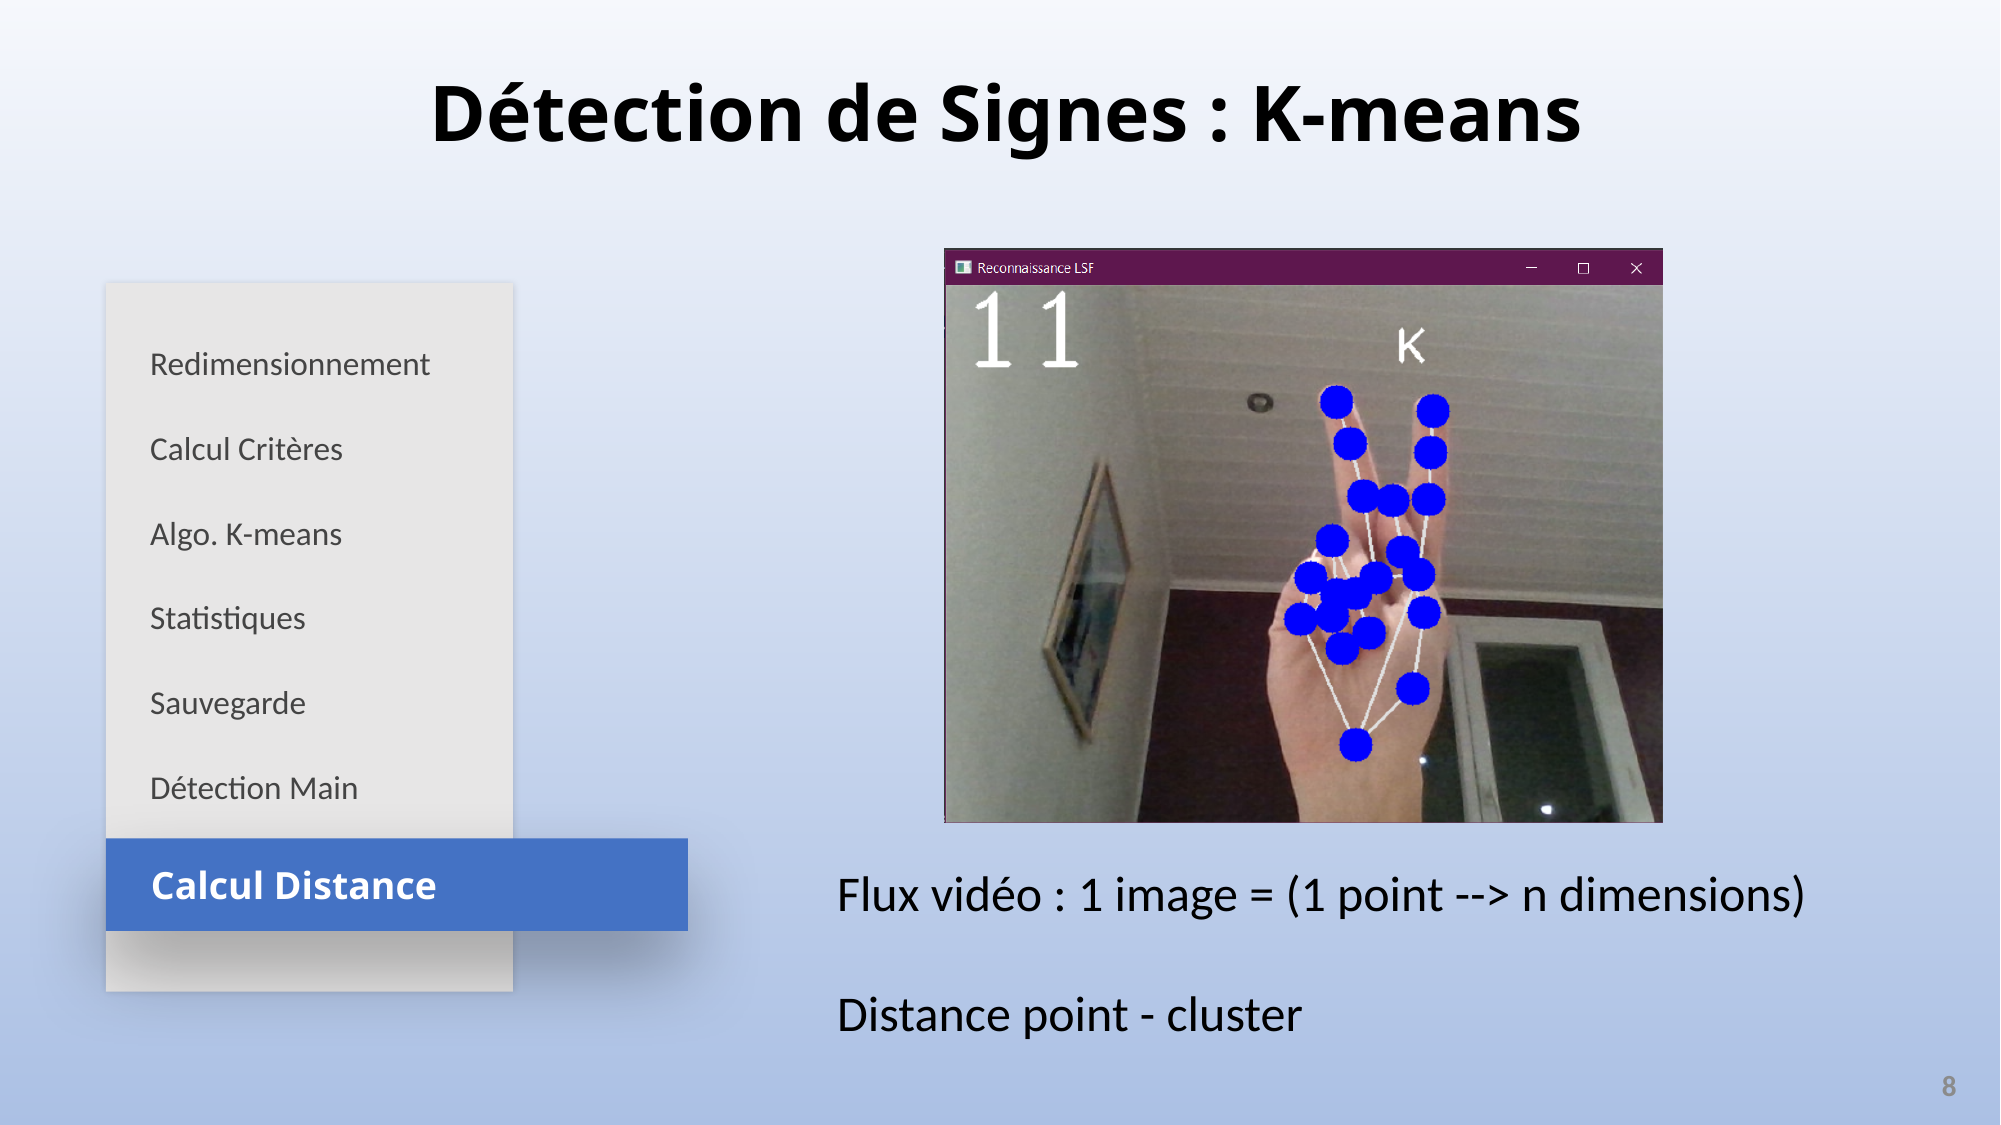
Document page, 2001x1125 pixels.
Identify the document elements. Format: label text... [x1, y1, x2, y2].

picture [944, 248, 1663, 823]
text_box Calcul Critères [150, 415, 417, 468]
text_box Flux vidéo : 1 image = (1 point --> n dimensions) Distance point - cluster [822, 853, 1926, 1049]
text_box Statistiques [150, 584, 417, 637]
text_box Algo. K-means [150, 499, 417, 552]
text_box Sauvegarde [150, 668, 417, 721]
text_box Détection Main [150, 753, 417, 806]
text_box [105, 282, 514, 837]
text_box Calcul Distance [105, 837, 689, 932]
title Détection de Signes : K-means [383, 38, 1631, 195]
slide_number 8 [1521, 1054, 1972, 1115]
text_box Redimensionnement [150, 330, 475, 383]
